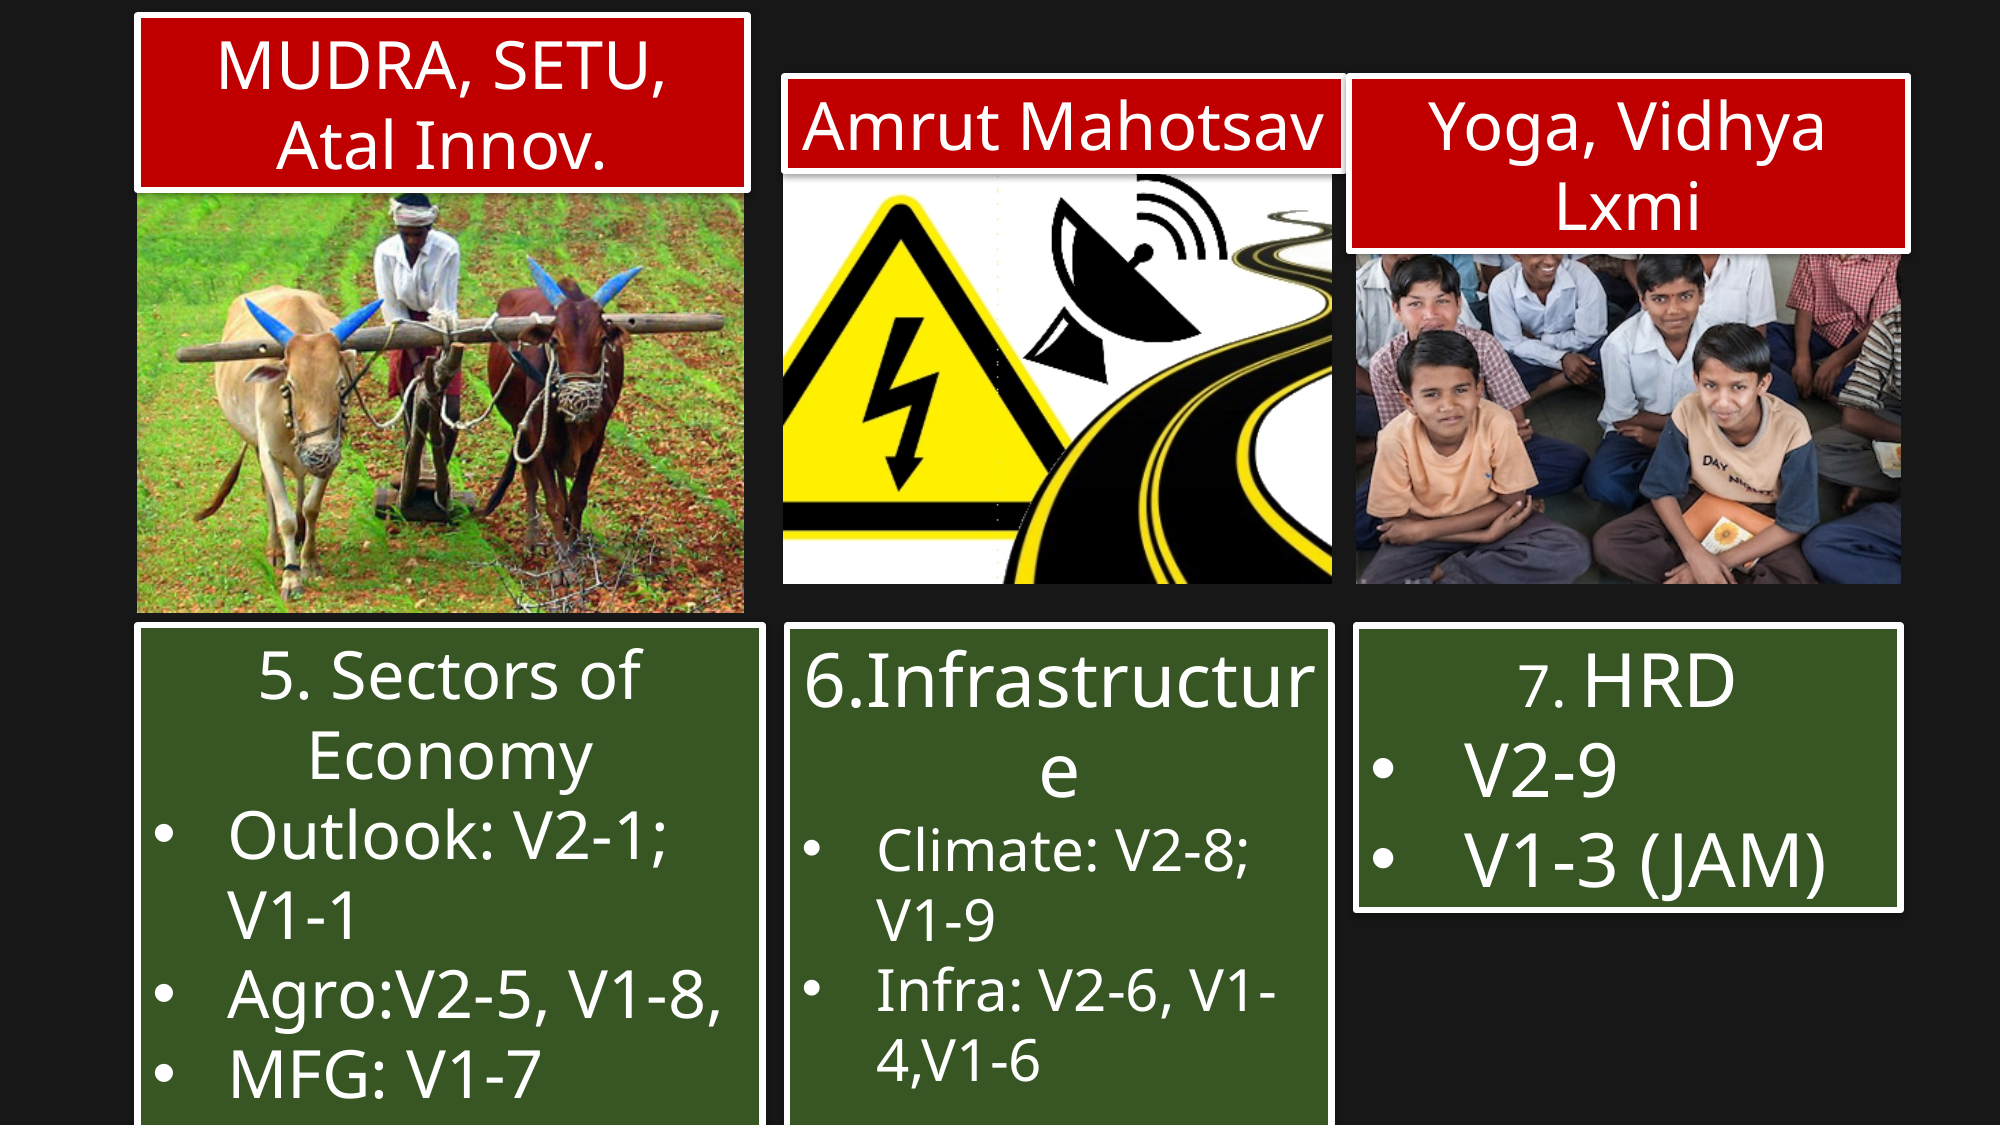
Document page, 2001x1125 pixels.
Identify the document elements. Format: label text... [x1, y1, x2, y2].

picture [137, 157, 745, 613]
text_box Amrut Mahotsav [781, 73, 1344, 174]
picture [782, 171, 1332, 584]
text_box MUDRA, SETU, Atal Innov. [134, 12, 751, 193]
text_box Yoga, Vidhya Lxmi [1346, 73, 1911, 254]
picture [1355, 174, 1901, 584]
text_box 5. Sectors of Economy Outlook: V2-1; V1-1 Agro:V2-5, V1-8, MFG: V1-7 Services:V2-7 [134, 622, 766, 1125]
text_box 7. HRD V2-9 V1-3 (JAM) [1353, 622, 1904, 913]
text_box 6.Infrastructure Climate: V2-8; V1-9 Infra: V2-6, V1-4,V1-6 [784, 622, 1335, 1125]
